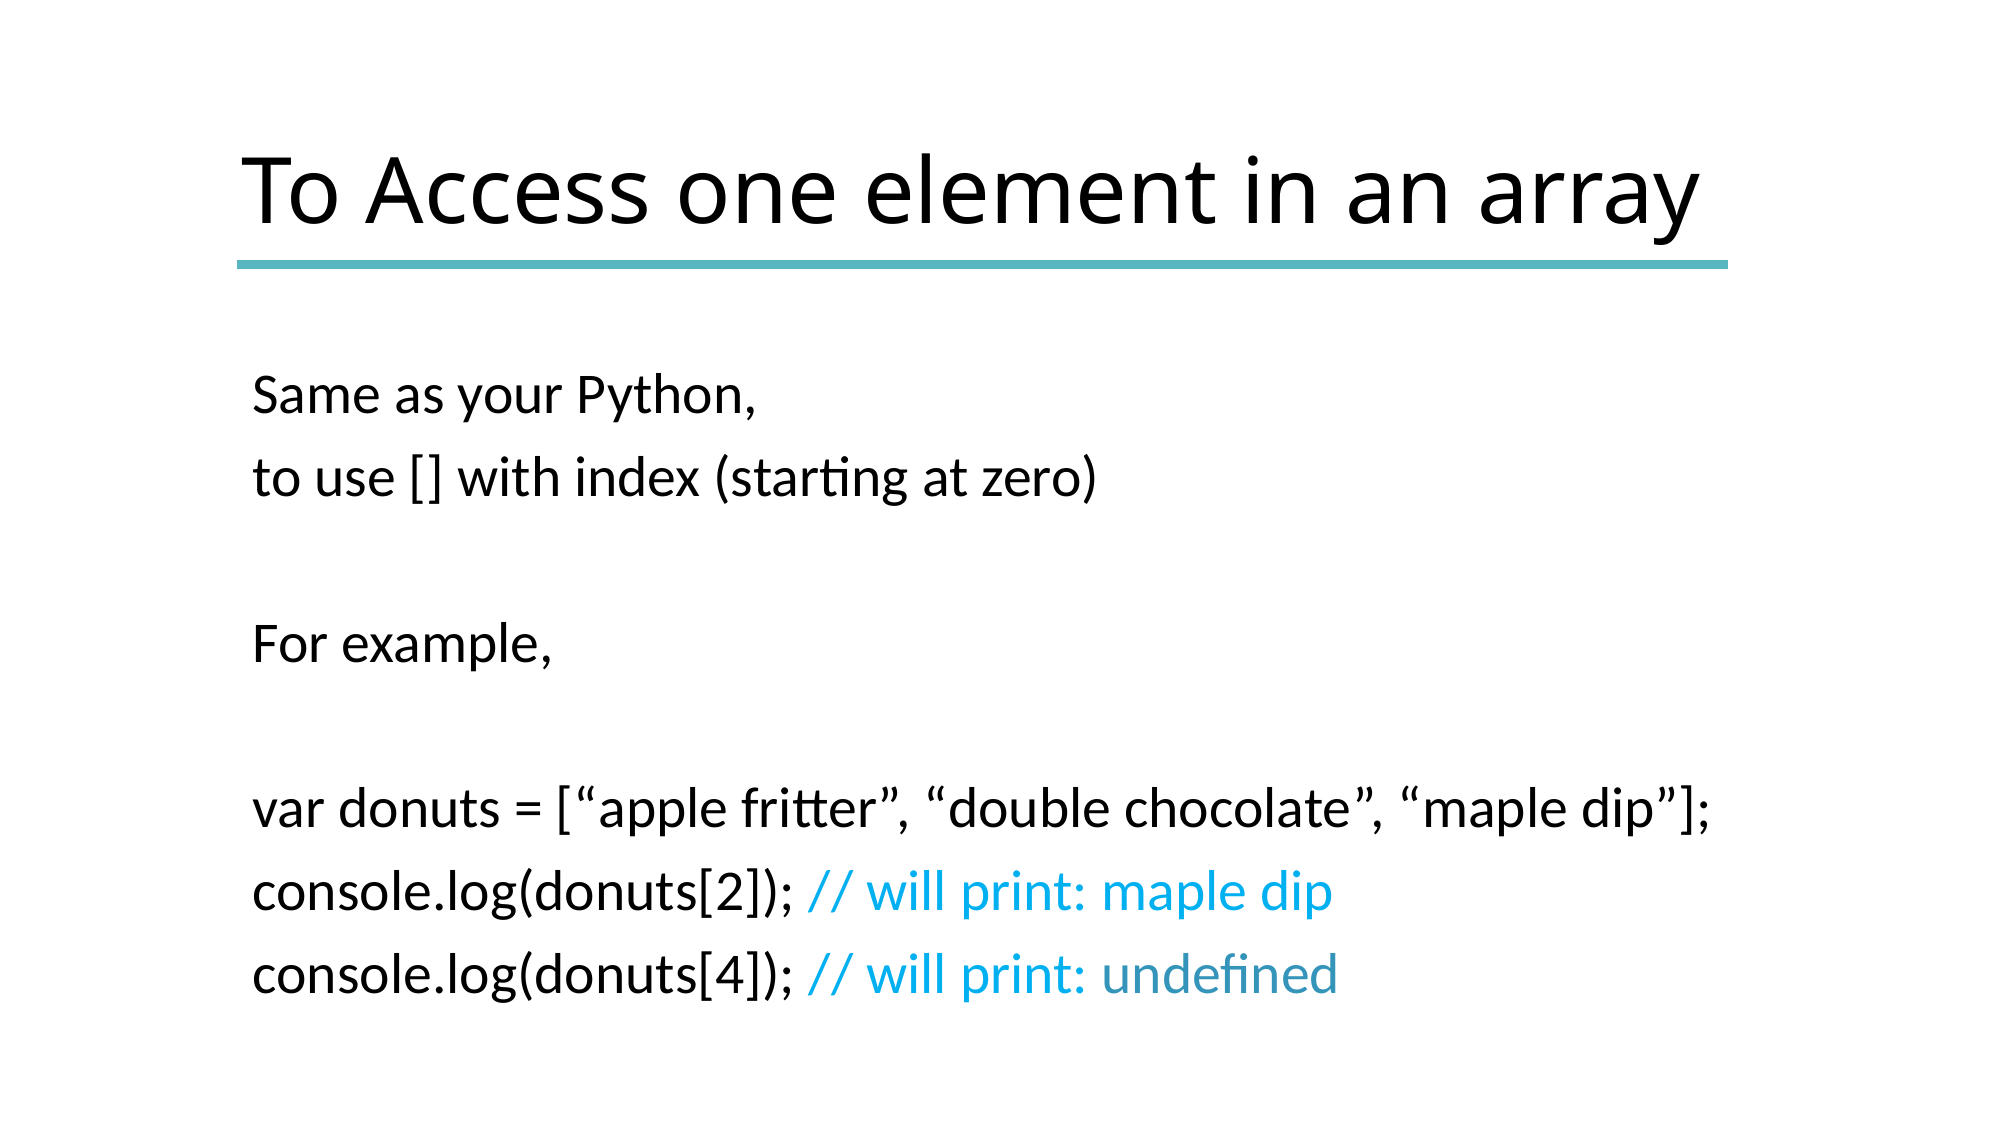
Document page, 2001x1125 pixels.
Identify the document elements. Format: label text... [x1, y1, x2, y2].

title To Access one element in an array [226, 125, 1888, 263]
list Same as your Python, to use [] with index (starting at zero) For example, var donuts = [“apple fritter”, “double chocolate”, “maple dip”]; console.log(donuts[2]); // will print: maple dip console.log(donuts[4]); // will print: undefined [237, 356, 1888, 1017]
